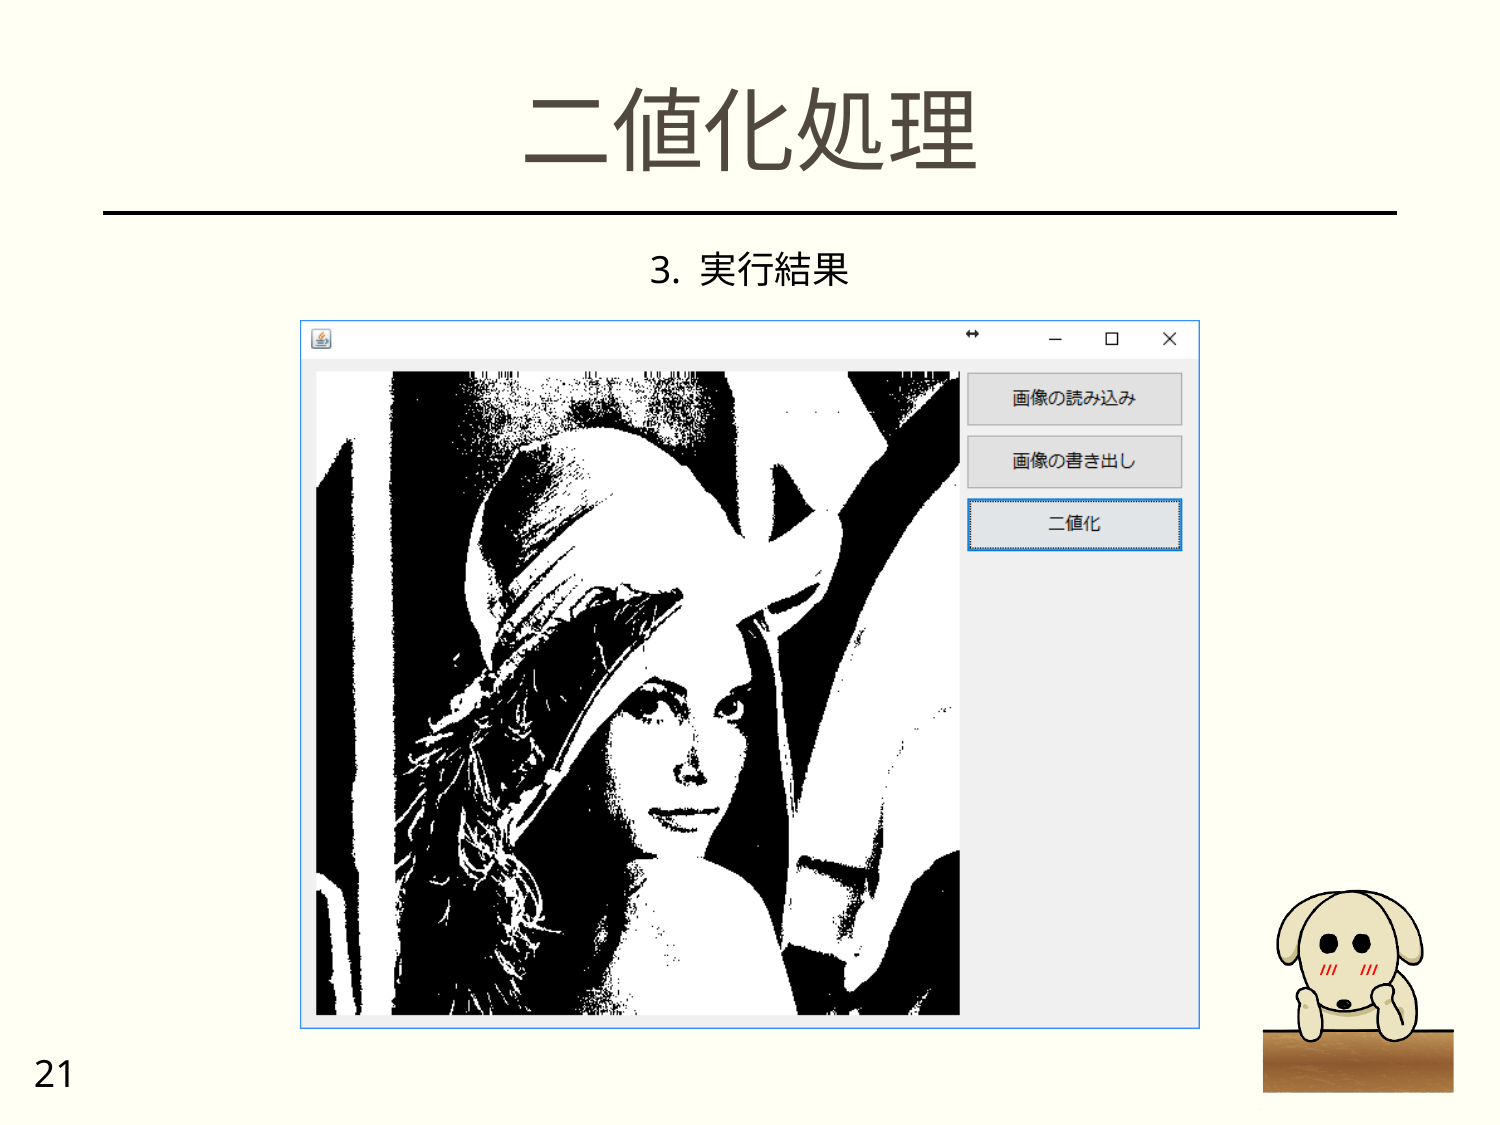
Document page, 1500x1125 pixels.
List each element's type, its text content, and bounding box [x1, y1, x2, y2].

title 二値化処理 [103, 71, 1397, 200]
picture [1237, 870, 1480, 1112]
text_box 3. 実行結果 [103, 223, 1397, 321]
picture [300, 320, 1200, 1029]
slide_number 21 [19, 1042, 357, 1103]
